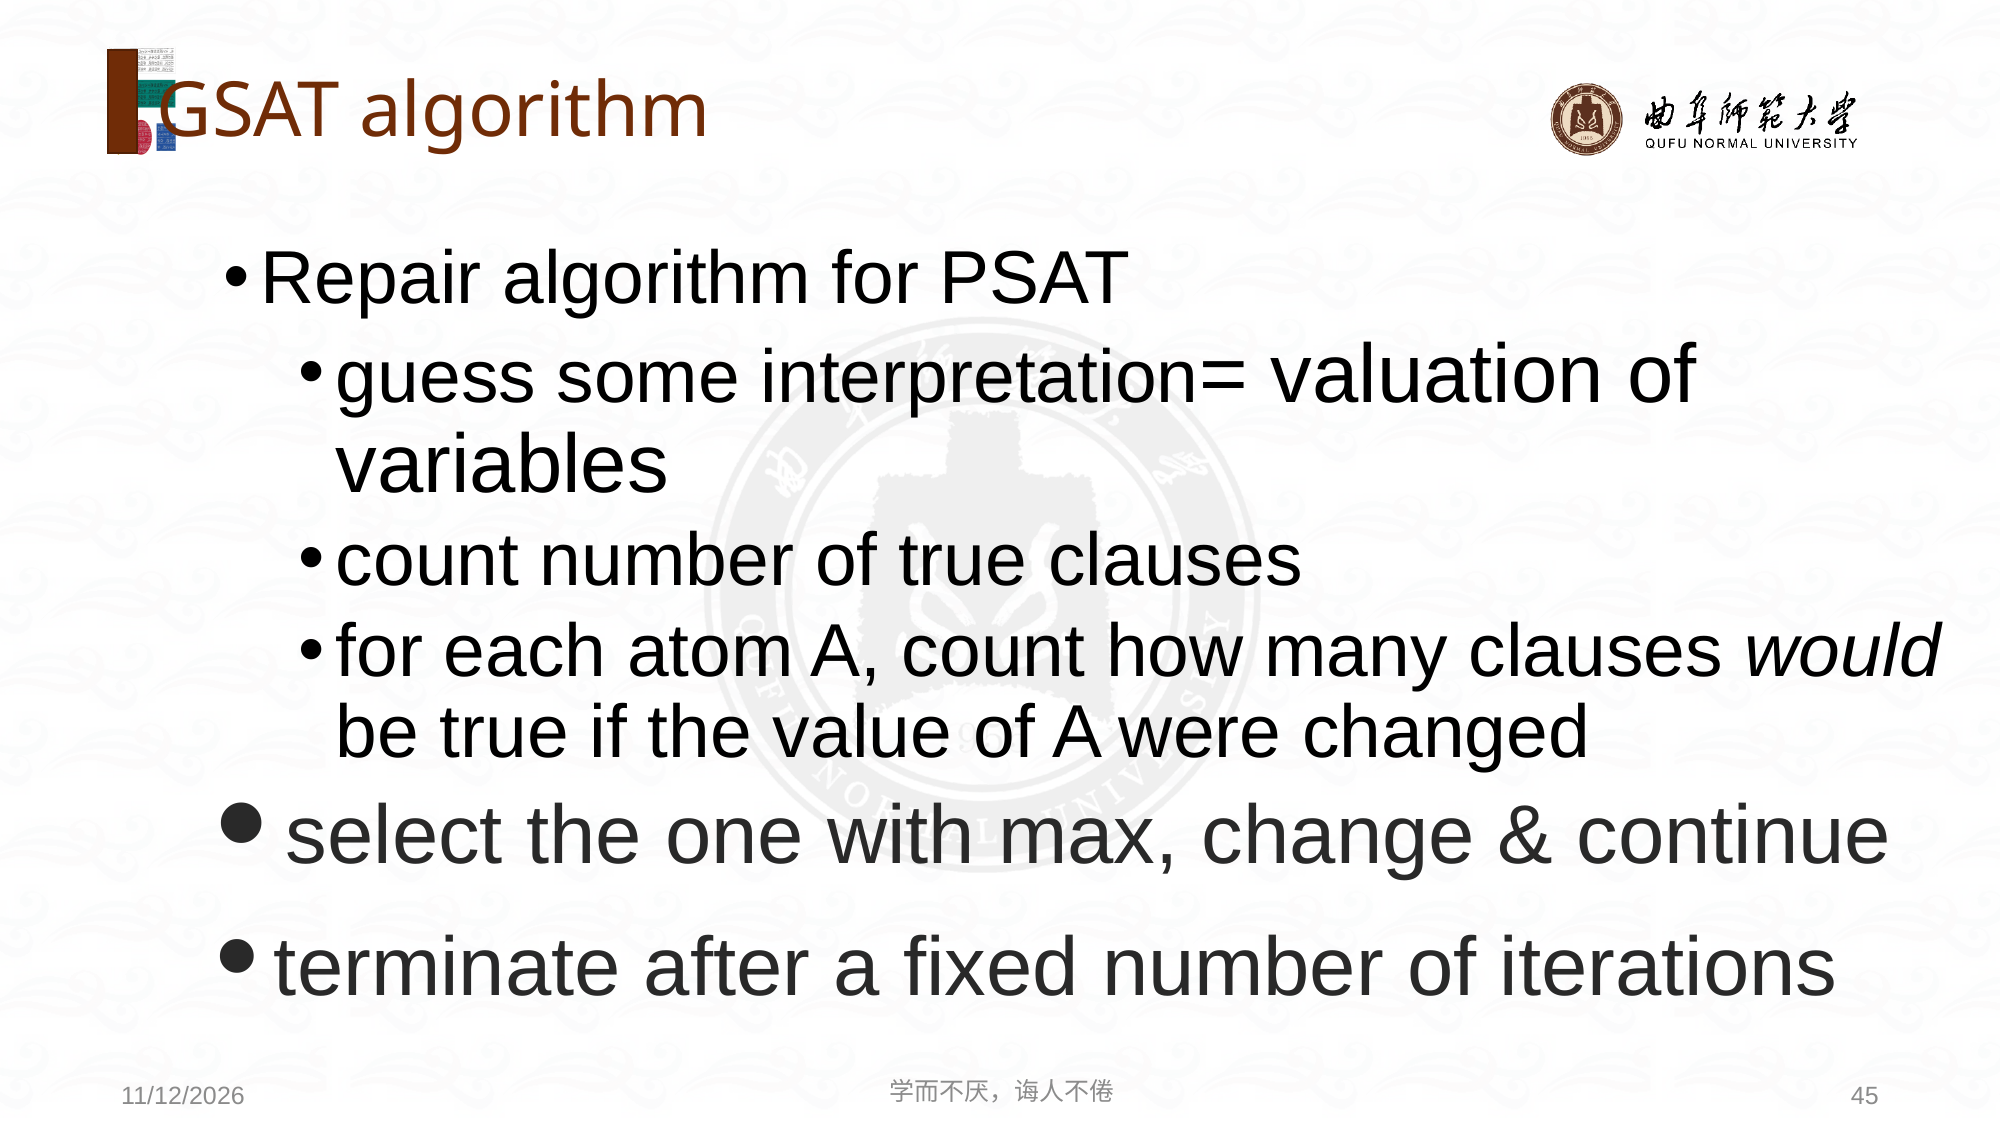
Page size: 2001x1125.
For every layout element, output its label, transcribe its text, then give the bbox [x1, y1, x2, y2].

text_box Repair algorithm for PSAT guess some interpretation= valuation of variables count number of true clauses for each atom A, count how many clauses would be true if the value of A were changed [208, 231, 1981, 1032]
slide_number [106, 1065, 557, 1125]
title GSAT algorithm [141, 62, 878, 161]
slide_number 45 [1443, 1065, 1894, 1125]
picture [108, 46, 176, 161]
footer 学而不厌，诲人不倦 [664, 1063, 1340, 1124]
picture [1543, 75, 1894, 158]
text_box select the one with max, change & continue terminate after a fixed number of iterations [161, 784, 1978, 1021]
